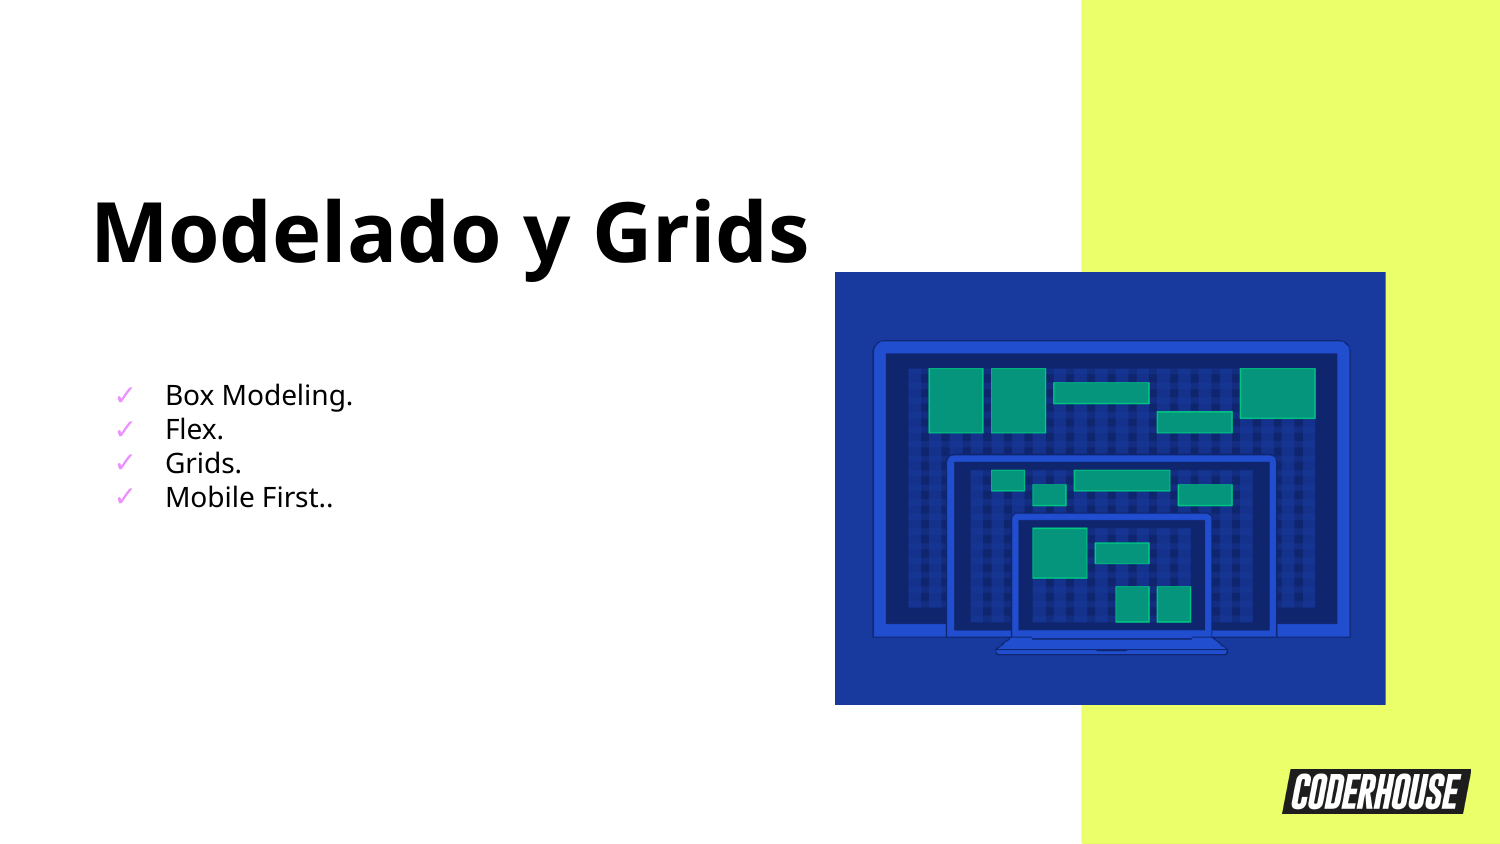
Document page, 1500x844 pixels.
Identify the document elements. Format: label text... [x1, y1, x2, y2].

text_box Modelado y Grids [75, 175, 851, 296]
text_box Box Modeling. Flex. Grids. Mobile First.. [75, 362, 829, 528]
picture [1281, 769, 1471, 814]
picture [0, 0, 1386, 844]
